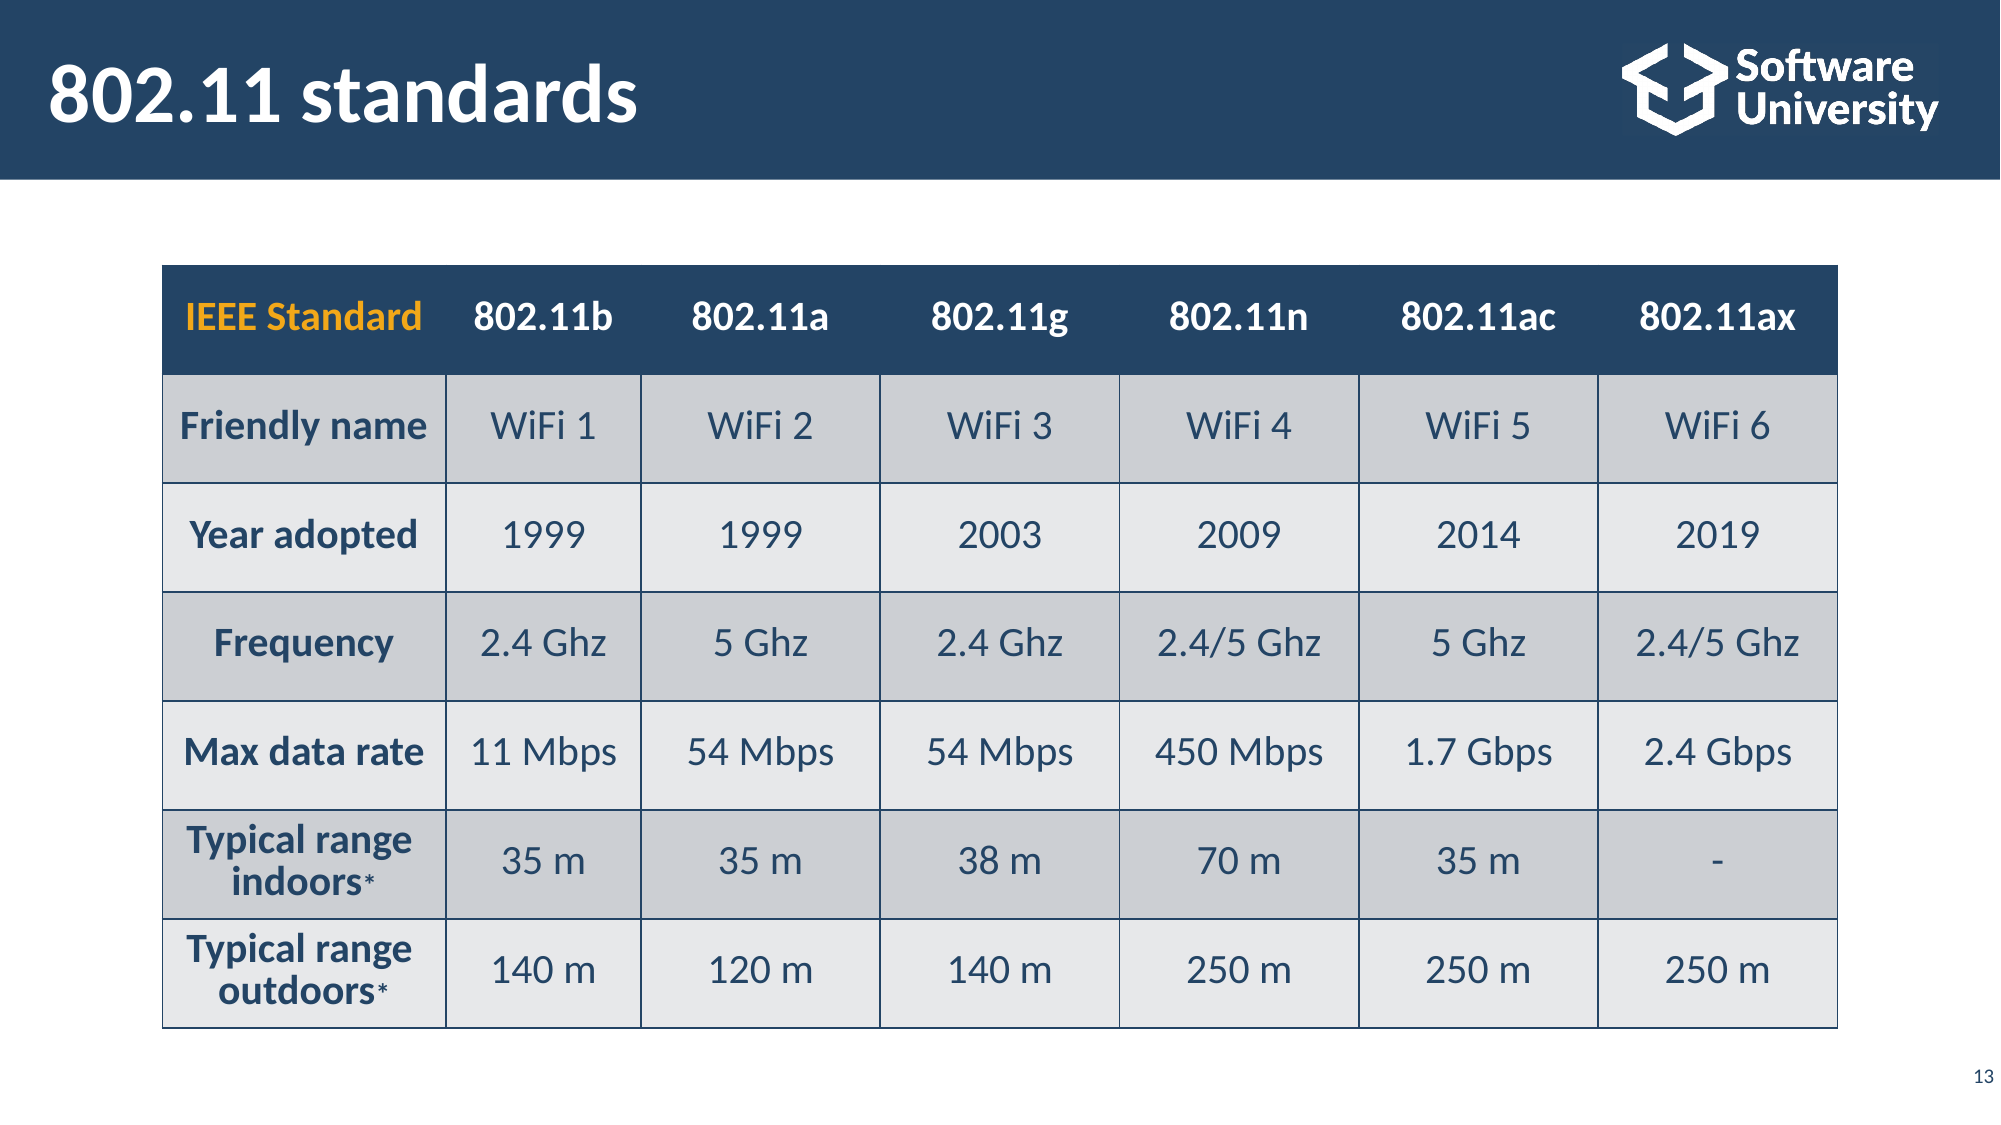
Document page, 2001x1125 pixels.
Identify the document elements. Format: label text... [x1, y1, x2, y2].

table_cell Frequency [163, 593, 445, 700]
table_header 802.11a [642, 266, 879, 373]
table_cell 1999 [447, 484, 640, 591]
table_cell 450 Mbps [1120, 702, 1358, 809]
table_cell 2009 [1120, 484, 1358, 591]
table_cell WiFi 4 [1120, 375, 1358, 482]
table_cell WiFi 6 [1599, 375, 1837, 482]
picture [1622, 43, 1939, 136]
table_cell WiFi 3 [881, 375, 1119, 482]
table_cell 120 m [642, 920, 879, 1027]
table_cell 5 Ghz [642, 593, 879, 700]
table_cell - [1599, 811, 1837, 918]
table_cell 5 Ghz [1360, 593, 1597, 700]
table_cell 250 m [1599, 920, 1837, 1027]
title 802.11 standards [31, 16, 1591, 162]
table_cell 250 m [1120, 920, 1358, 1027]
table_cell 2.4 Ghz [881, 593, 1119, 700]
table_cell WiFi 1 [447, 375, 640, 482]
table_cell 70 m [1120, 811, 1358, 918]
table_cell 35 m [447, 811, 640, 918]
table_cell Year adopted [163, 484, 445, 591]
slide_number 13 [1929, 1049, 2000, 1100]
table_cell 2019 [1599, 484, 1837, 591]
table_cell 35 m [642, 811, 879, 918]
table_cell 250 m [1360, 920, 1597, 1027]
table_cell 1.7 Gbps [1360, 702, 1597, 809]
table_header IEEE Standard [163, 266, 445, 373]
table_header 802.11n [1120, 266, 1358, 373]
table_cell 2003 [881, 484, 1119, 591]
table_header 802.11b [447, 266, 640, 373]
table_header 802.11ac [1360, 266, 1597, 373]
table_cell 35 m [1360, 811, 1597, 918]
table_cell 38 m [881, 811, 1119, 918]
table_cell 140 m [447, 920, 640, 1027]
table_cell 2.4/5 Ghz [1599, 593, 1837, 700]
table_cell 1999 [642, 484, 879, 591]
table_cell 11 Mbps [447, 702, 640, 809]
table_cell Friendly name [163, 375, 445, 482]
table_cell WiFi 2 [642, 375, 879, 482]
table_cell Max data rate [163, 702, 445, 809]
table_cell 54 Mbps [642, 702, 879, 809]
table_cell Typical range indoors* [163, 811, 445, 918]
table_cell Typical range outdoors* [163, 920, 445, 1027]
table_cell 2.4/5 Ghz [1120, 593, 1358, 700]
table_cell 140 m [881, 920, 1119, 1027]
table_cell 2014 [1360, 484, 1597, 591]
table_cell WiFi 5 [1360, 375, 1597, 482]
table_cell 2.4 Ghz [447, 593, 640, 700]
table_header 802.11ax [1599, 266, 1837, 373]
table_cell 2.4 Gbps [1599, 702, 1837, 809]
table_cell 54 Mbps [881, 702, 1119, 809]
table_header 802.11g [881, 266, 1119, 373]
